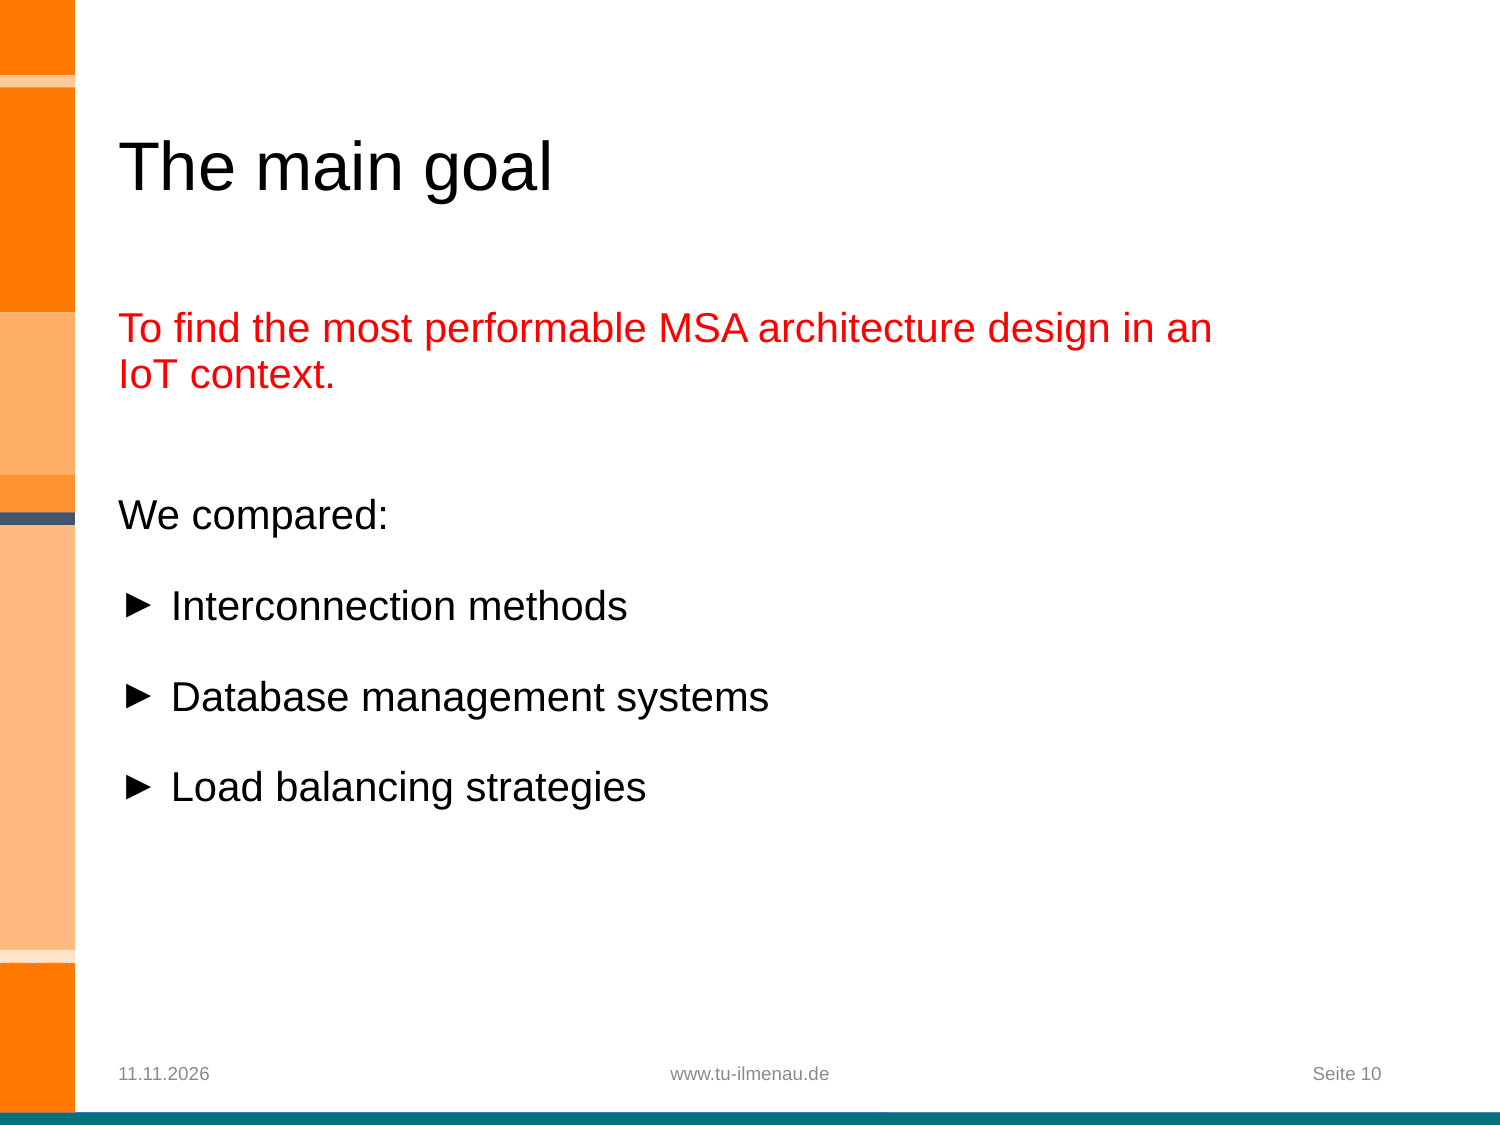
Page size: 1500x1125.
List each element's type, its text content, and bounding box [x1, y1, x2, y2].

title The main goal [103, 59, 1397, 278]
footer www.tu-ilmenau.de [496, 1042, 1004, 1103]
list To find the most performable MSA architecture design in an IoT context. We compared: Interconnection methods Database management systems Load balancing strategies [103, 299, 1397, 1014]
slide_number Seite 10 [1059, 1042, 1397, 1103]
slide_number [103, 1042, 441, 1103]
